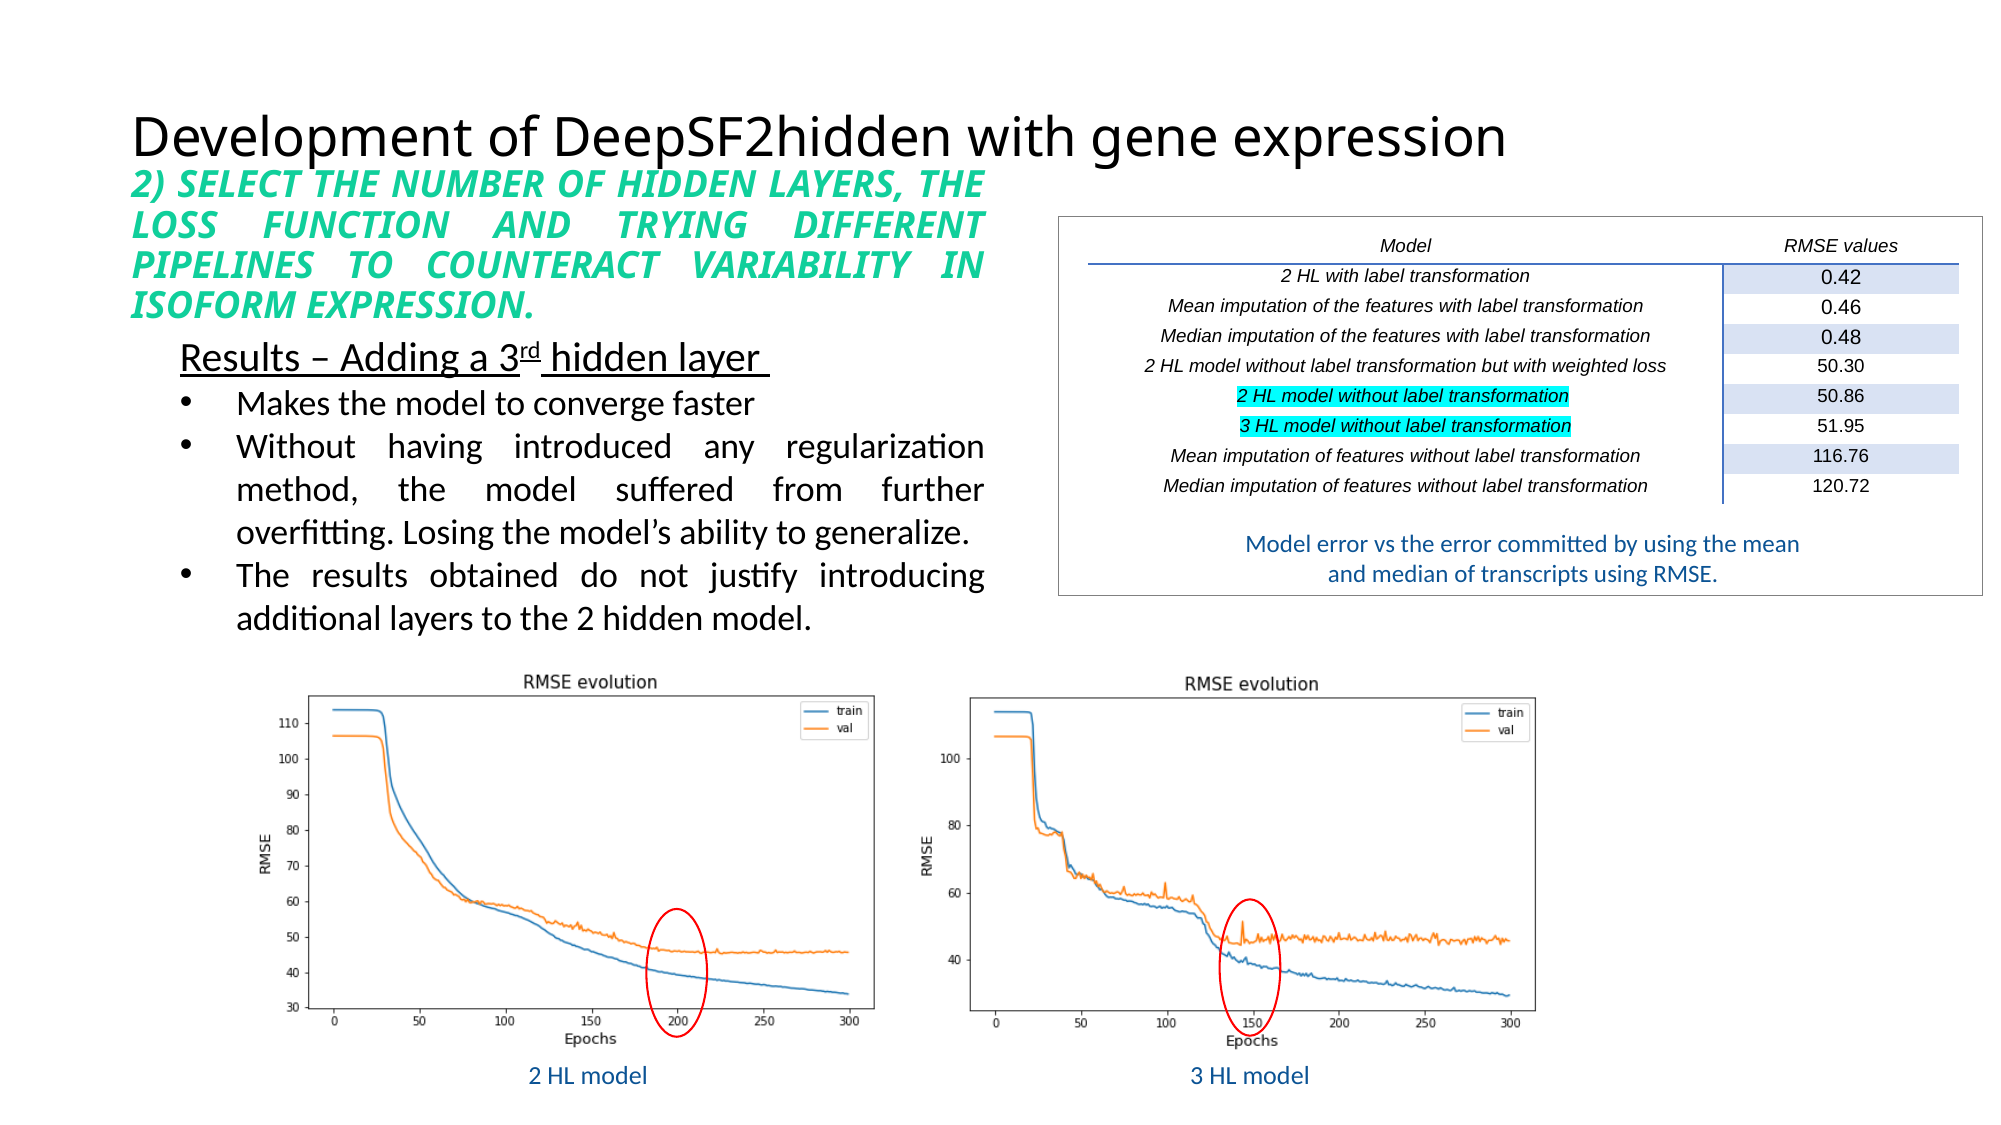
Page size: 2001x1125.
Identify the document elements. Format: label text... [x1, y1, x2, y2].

picture [246, 648, 1564, 1062]
text_box 2) SELECT THE NUMBER OF HIDDEN LAYERS, THE LOSS FUNCTION AND TRYING DIFFERENT PIPELINES TO COUNTERACT VARIABILITY IN ISOFORM EXPRESSION. [116, 181, 1000, 311]
text_box Development of DeepSF2hidden with gene expression [116, 82, 1670, 256]
text_box 2 HL model [467, 1060, 709, 1098]
text_box Results – Adding a 3rd hidden layer Makes the model to converge faster Without having introduced any regularization method, the model suffered from further overfitting. Losing the model’s ability to generalize. The results obtained do not justify introducing additional layers to the 2 hidden model. [165, 322, 1000, 780]
text_box 3 HL model [1145, 1062, 1355, 1098]
text_box [1058, 216, 1983, 596]
